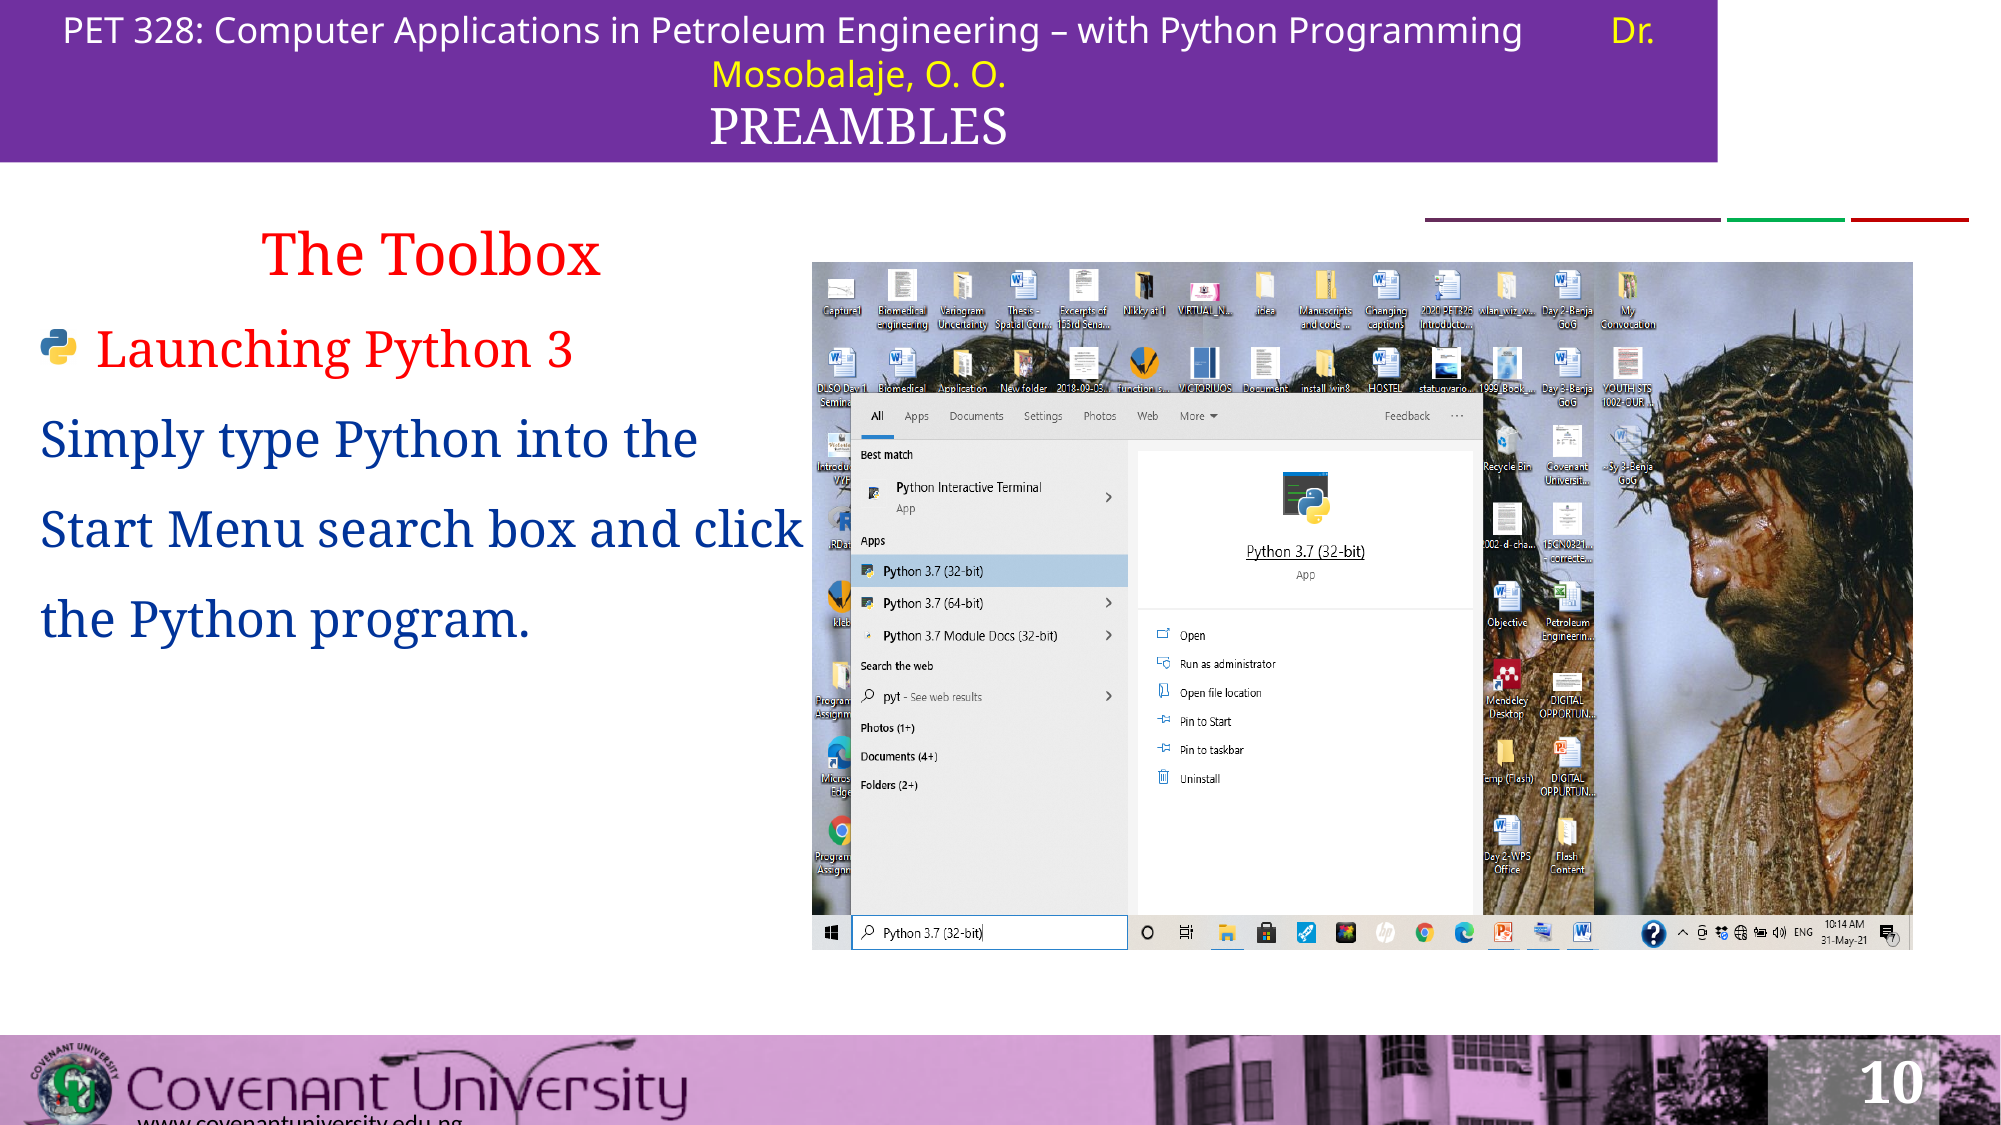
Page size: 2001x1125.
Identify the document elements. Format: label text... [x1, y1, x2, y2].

text_box The Toolbox Launching Python 3 Simply type Python into the Start Menu search box and click the Python program. [25, 174, 838, 655]
picture [40, 329, 77, 365]
picture [23, 1036, 1072, 1125]
picture [812, 262, 1914, 951]
text_box PET 328: Computer Applications in Petroleum Engineering – with Python Programming Dr. Mosobalaje, O. O. PREAMBLES [0, 0, 1718, 163]
